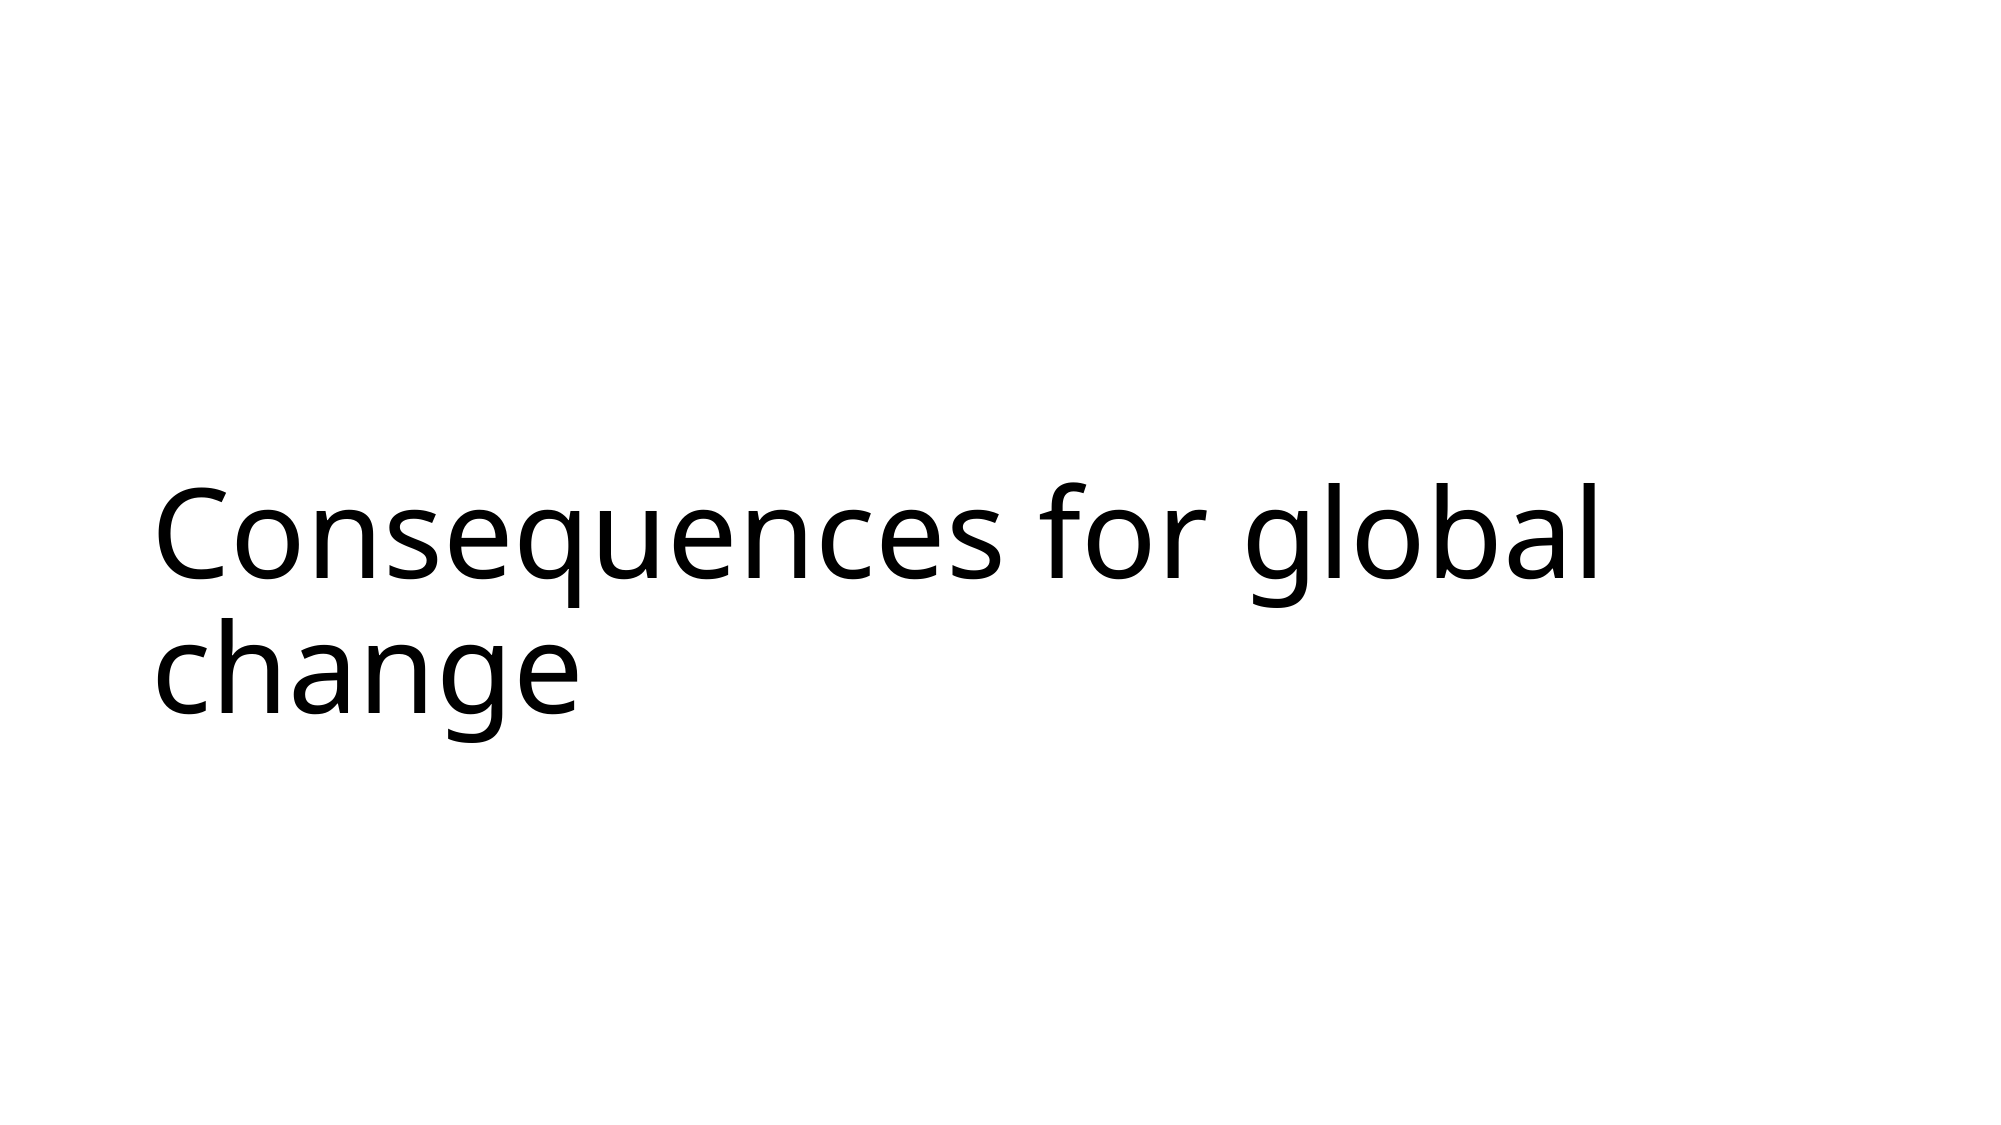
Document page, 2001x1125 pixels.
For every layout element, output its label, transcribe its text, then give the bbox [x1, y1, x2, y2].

title Consequences for global change [136, 280, 1862, 749]
